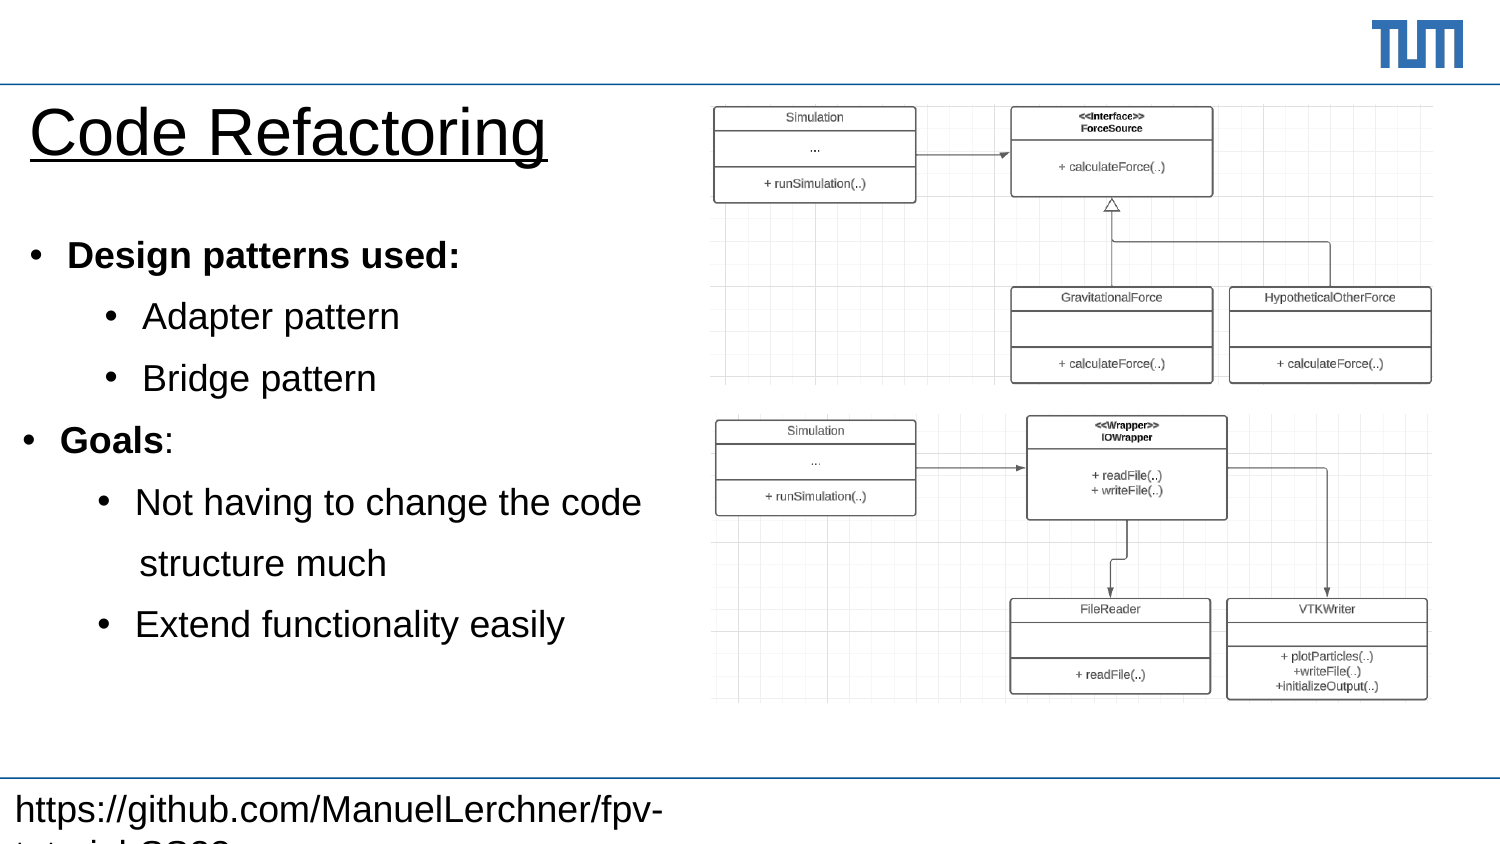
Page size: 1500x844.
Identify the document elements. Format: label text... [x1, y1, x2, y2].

picture [710, 104, 1433, 385]
picture [710, 414, 1432, 704]
picture [1372, 20, 1463, 68]
text_box Goals: Not having to change the code structure much Extend functionality easily [22, 421, 705, 661]
footer https://github.com/ManuelLerchner/fpv-tutorial-SS23 [0, 778, 768, 844]
title Code Refactoring [29, 89, 1477, 178]
text_box Design patterns used: Adapter pattern Bridge pattern [29, 236, 736, 421]
